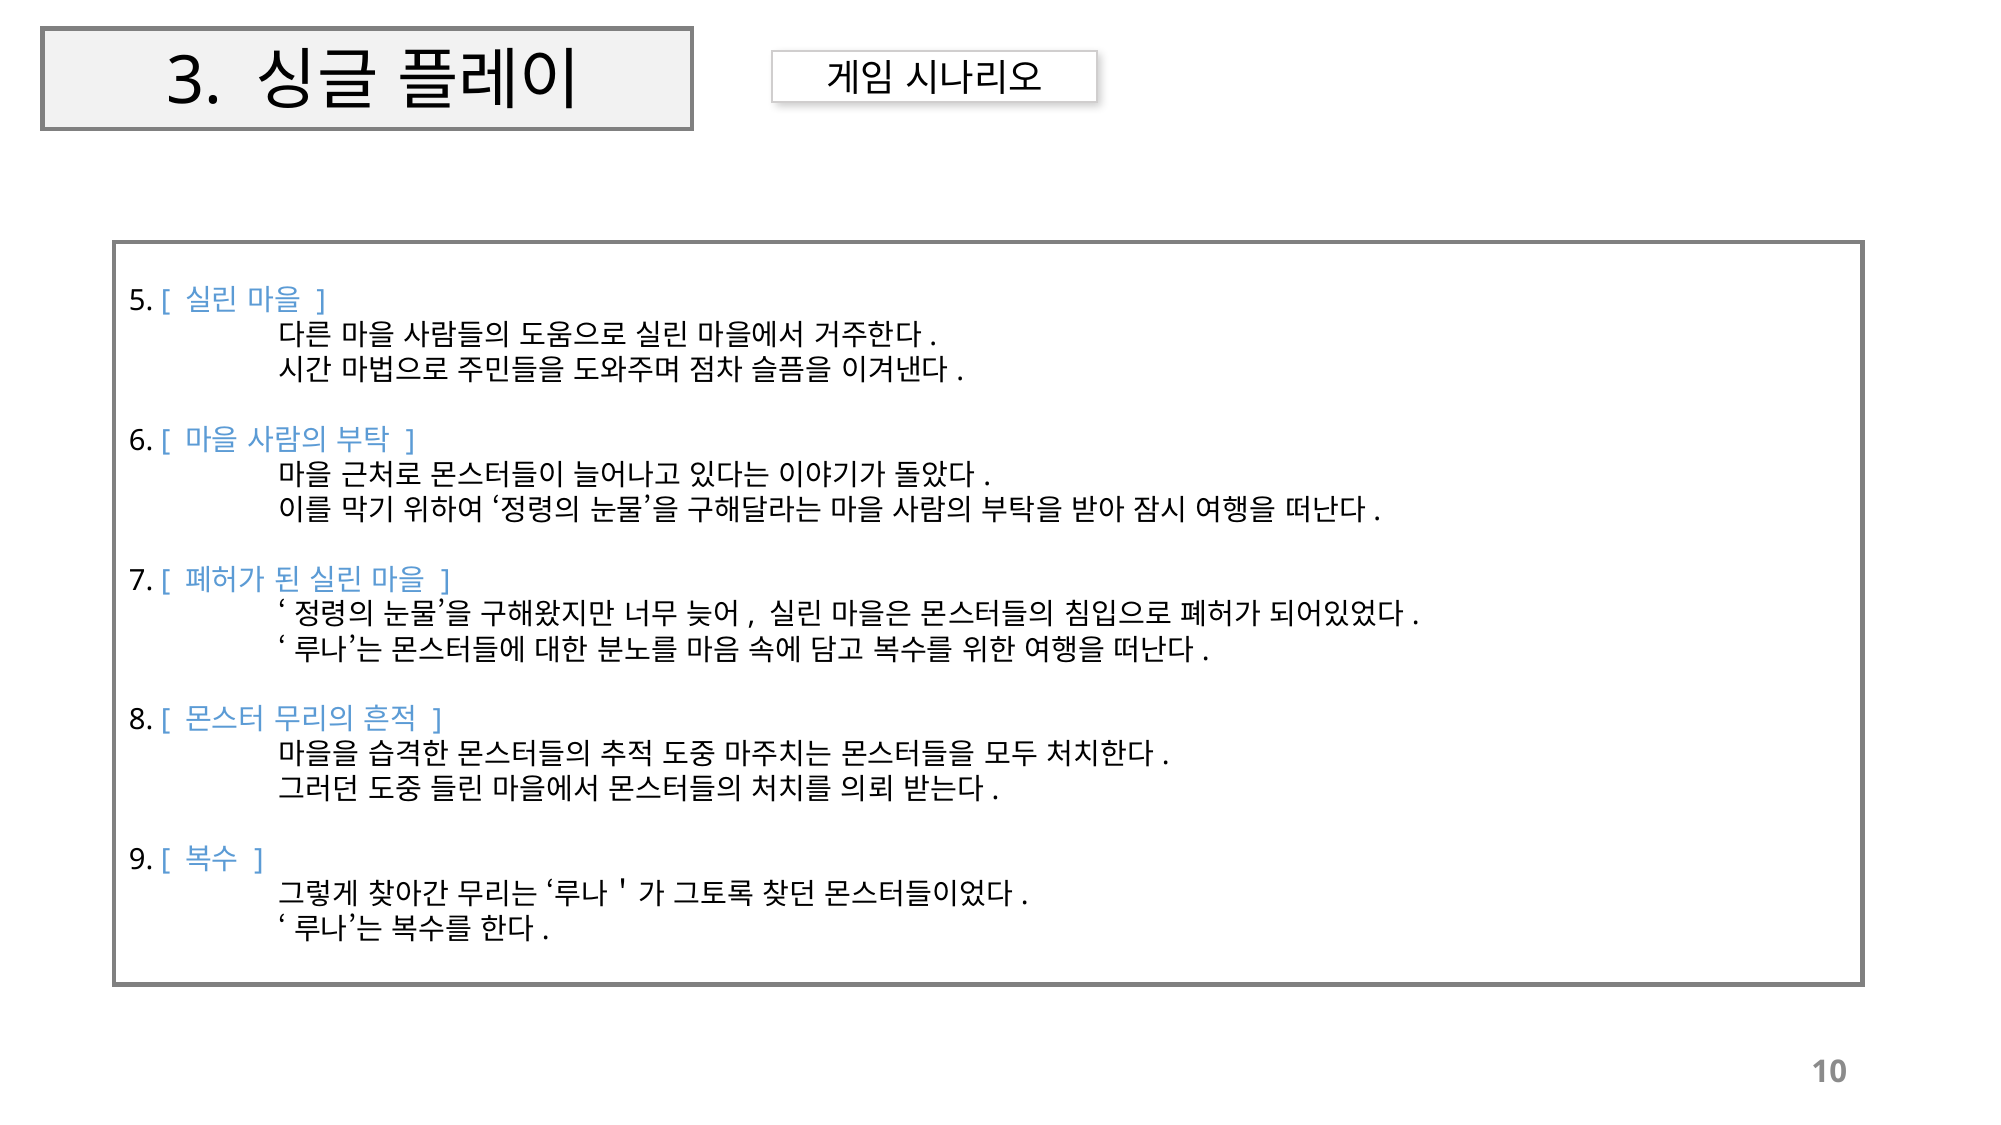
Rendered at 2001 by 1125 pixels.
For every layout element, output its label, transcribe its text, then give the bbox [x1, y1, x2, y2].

slide_number 10 [1412, 1042, 1863, 1103]
text_box 게임 시나리오 [771, 50, 1098, 103]
text_box 5. [ 실린 마을 ] 다른 마을 사람들의 도움으로 실린 마을에서 거주한다. 시간 마법으로 주민들을 도와주며 점차 슬픔을 이겨낸다. 6. [ 마을 사람의 부탁 ] 마을 근처로 몬스터들이 늘어나고 있다는 이야기가 돌았다. 이를 막기 위하여 ‘정령의 눈물’을 구해달라는 마을 사람의 부탁을 받아 잠시 여행을 떠난다. 7. [ 폐허가 된 실린 마을 ] ‘정령의 눈물’을 구해왔지만 너무 늦어, 실린 마을은 몬스터들의 침입으로 폐허가 되어있었다. ‘루나’는 몬스터들에 대한 분노를 마음 속에 담고 복수를 위한 여행을 떠난다. 8. [ 몬스터 무리의 흔적 ] 마을을 습격한 몬스터들의 추적 도중 마주치는 몬스터들을 모두 처치한다. 그러던 도중 들린 마을에서 몬스터들의 처치를 의뢰 받는다. 9. [ 복수 ] 그렇게 찾아간 무리는 ‘루나＇가 그토록 찾던 몬스터들이었다. ‘루나’는 복수를 한다. [113, 241, 1863, 986]
title 3. 싱글 플레이 [63, 27, 685, 126]
